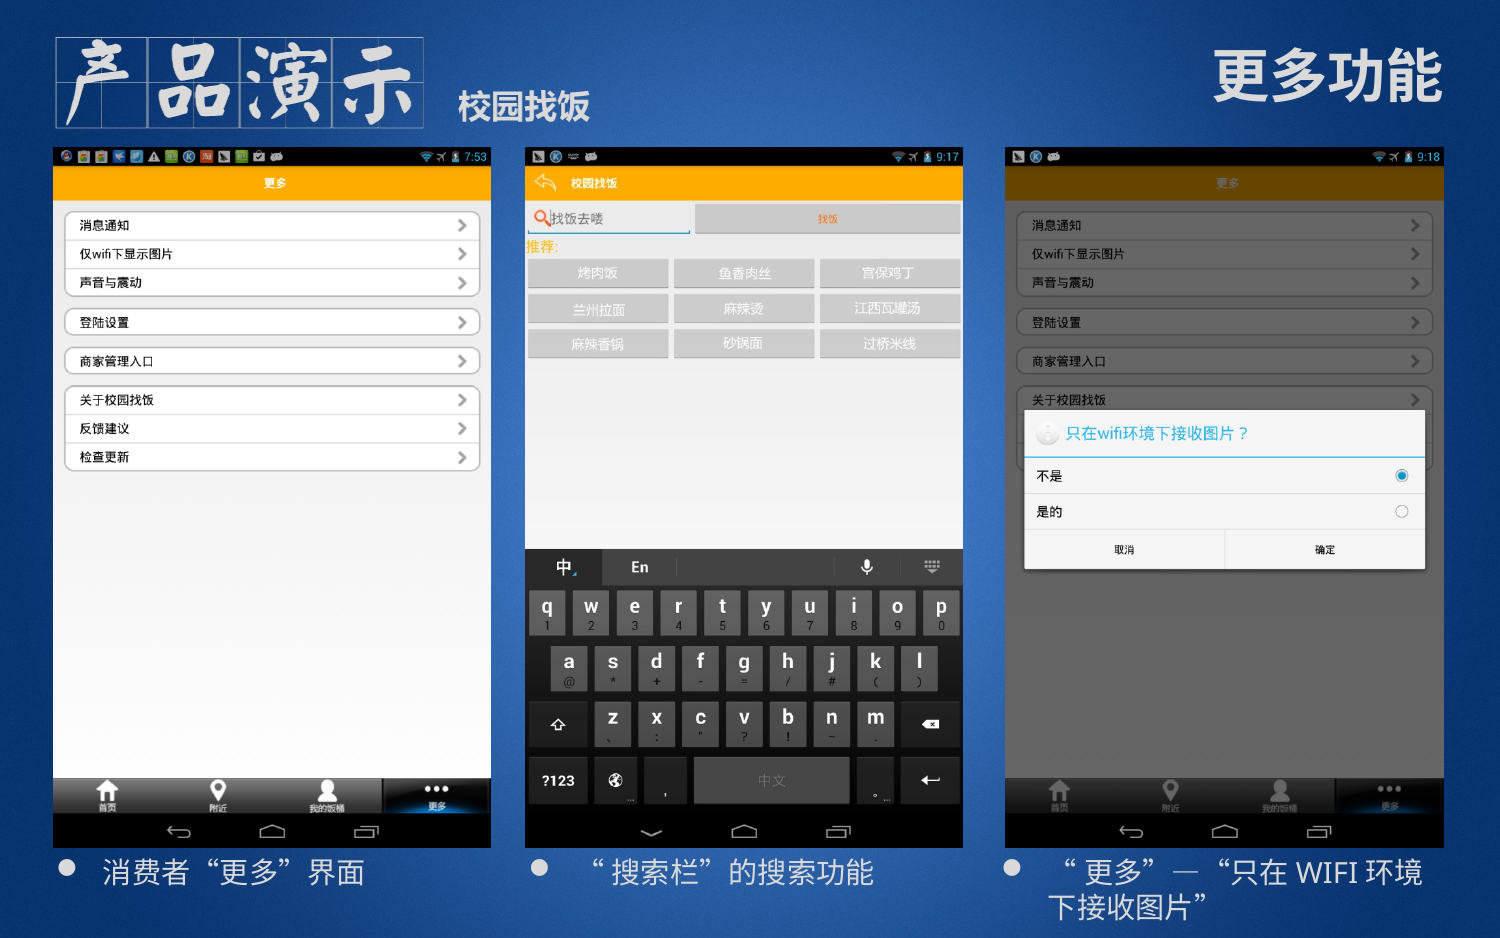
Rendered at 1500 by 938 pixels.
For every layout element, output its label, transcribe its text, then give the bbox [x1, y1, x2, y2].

text_box 更多功能 [1139, 31, 1459, 117]
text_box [513, 147, 984, 898]
picture [0, 0, 1500, 938]
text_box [41, 206, 508, 898]
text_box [985, 147, 1459, 933]
